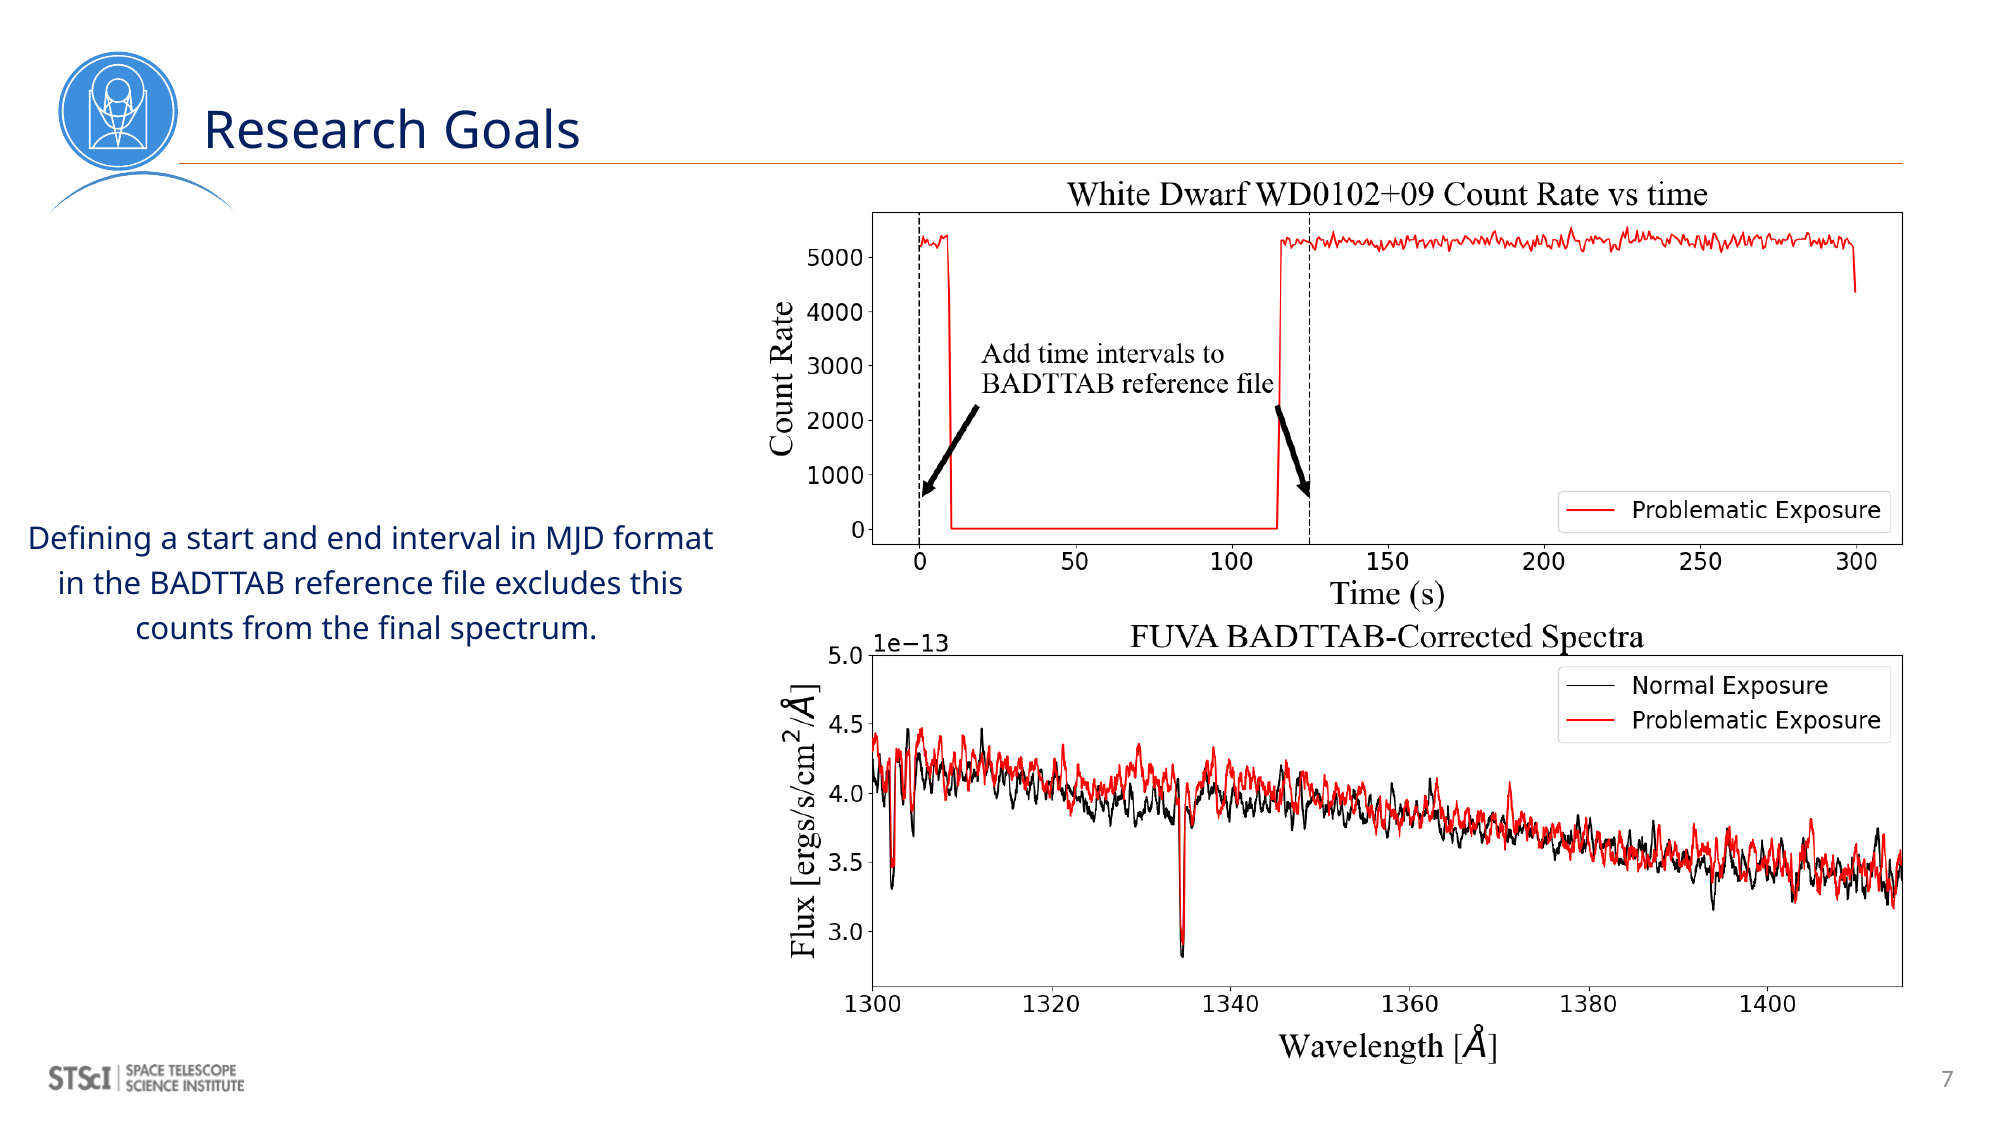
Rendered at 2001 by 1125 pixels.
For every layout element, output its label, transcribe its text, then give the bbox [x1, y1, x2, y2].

picture [48, 1064, 244, 1092]
picture [757, 168, 1914, 1078]
picture [48, 171, 234, 214]
slide_number 7 [1518, 1047, 1969, 1108]
list Defining a start and end interval in MJD format in the BADTTAB reference file excludes this counts from the final spectrum. [0, 503, 742, 672]
title Research Goals [188, 96, 1903, 199]
